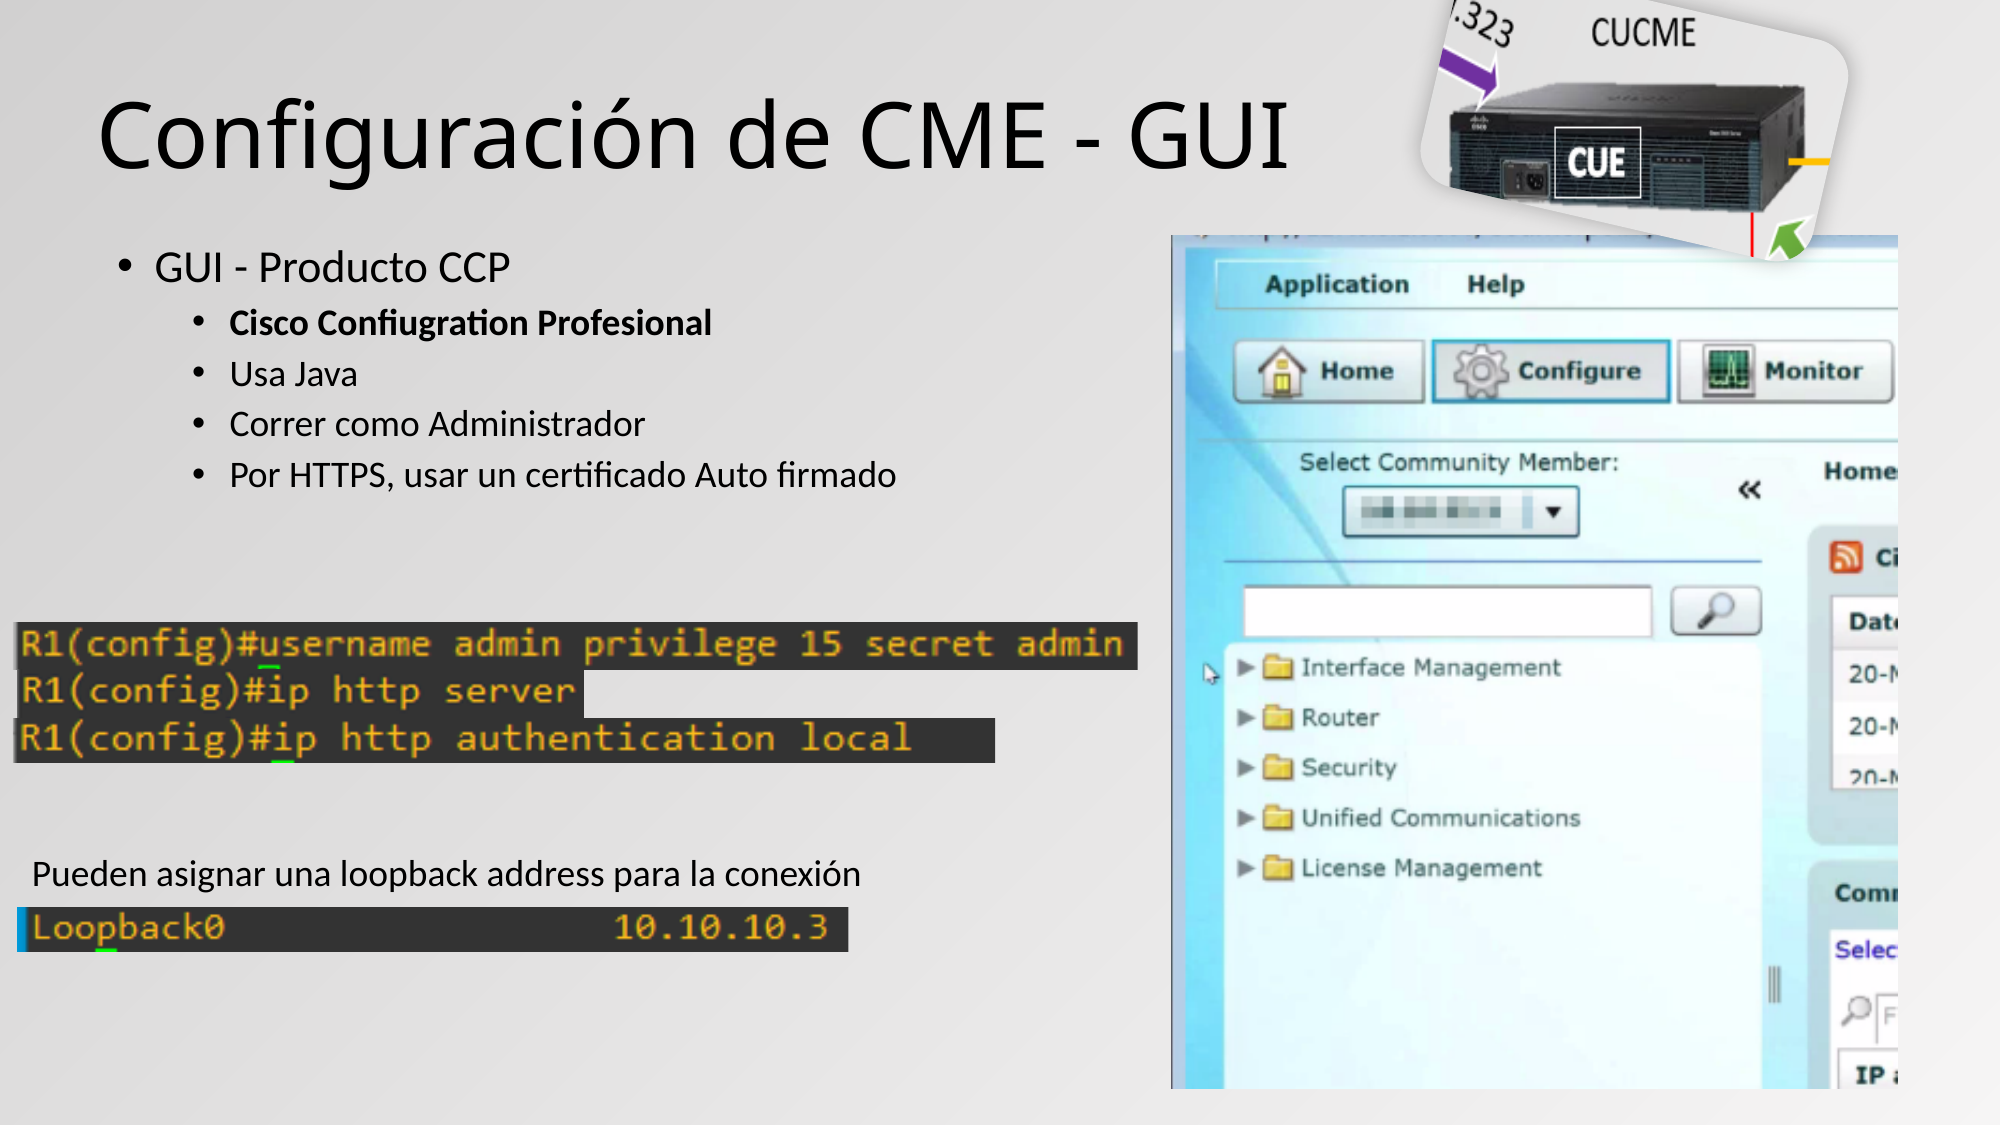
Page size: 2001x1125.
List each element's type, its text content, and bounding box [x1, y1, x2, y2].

picture [12, 622, 1138, 763]
list GUI - Producto CCP Cisco Confiugration Profesional Usa Java Correr como Administrador Por HTTPS, usar un certificado Auto firmado [102, 235, 1117, 529]
picture [1171, 0, 1898, 1089]
text_box Pueden asignar una loopback address para la conexión [17, 841, 1057, 902]
picture [27, 907, 849, 952]
title Configuración de CME - GUI [81, 42, 1405, 236]
